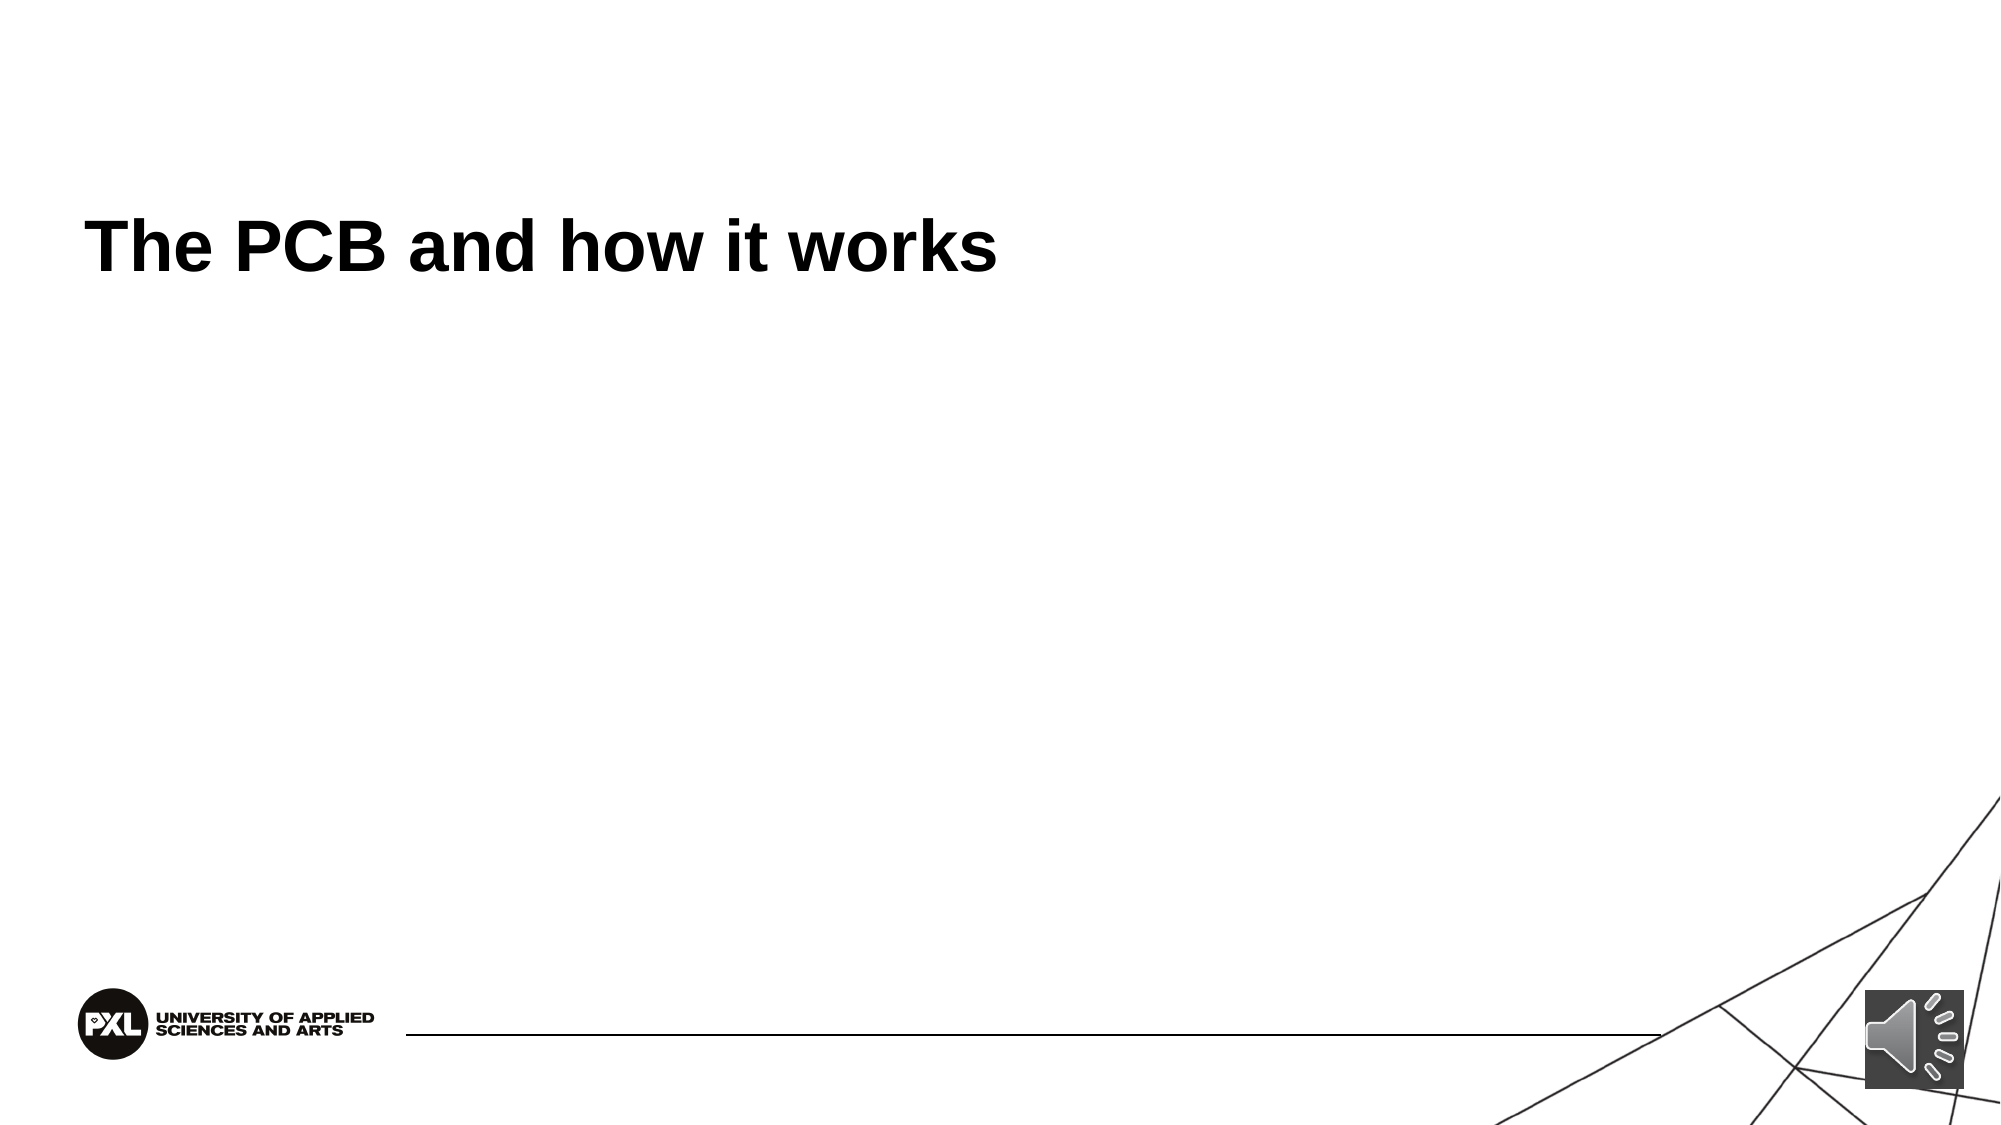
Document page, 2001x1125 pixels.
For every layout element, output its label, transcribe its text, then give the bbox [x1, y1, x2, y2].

picture [1464, 760, 2001, 1125]
title The PCB and how it works [84, 208, 1916, 377]
